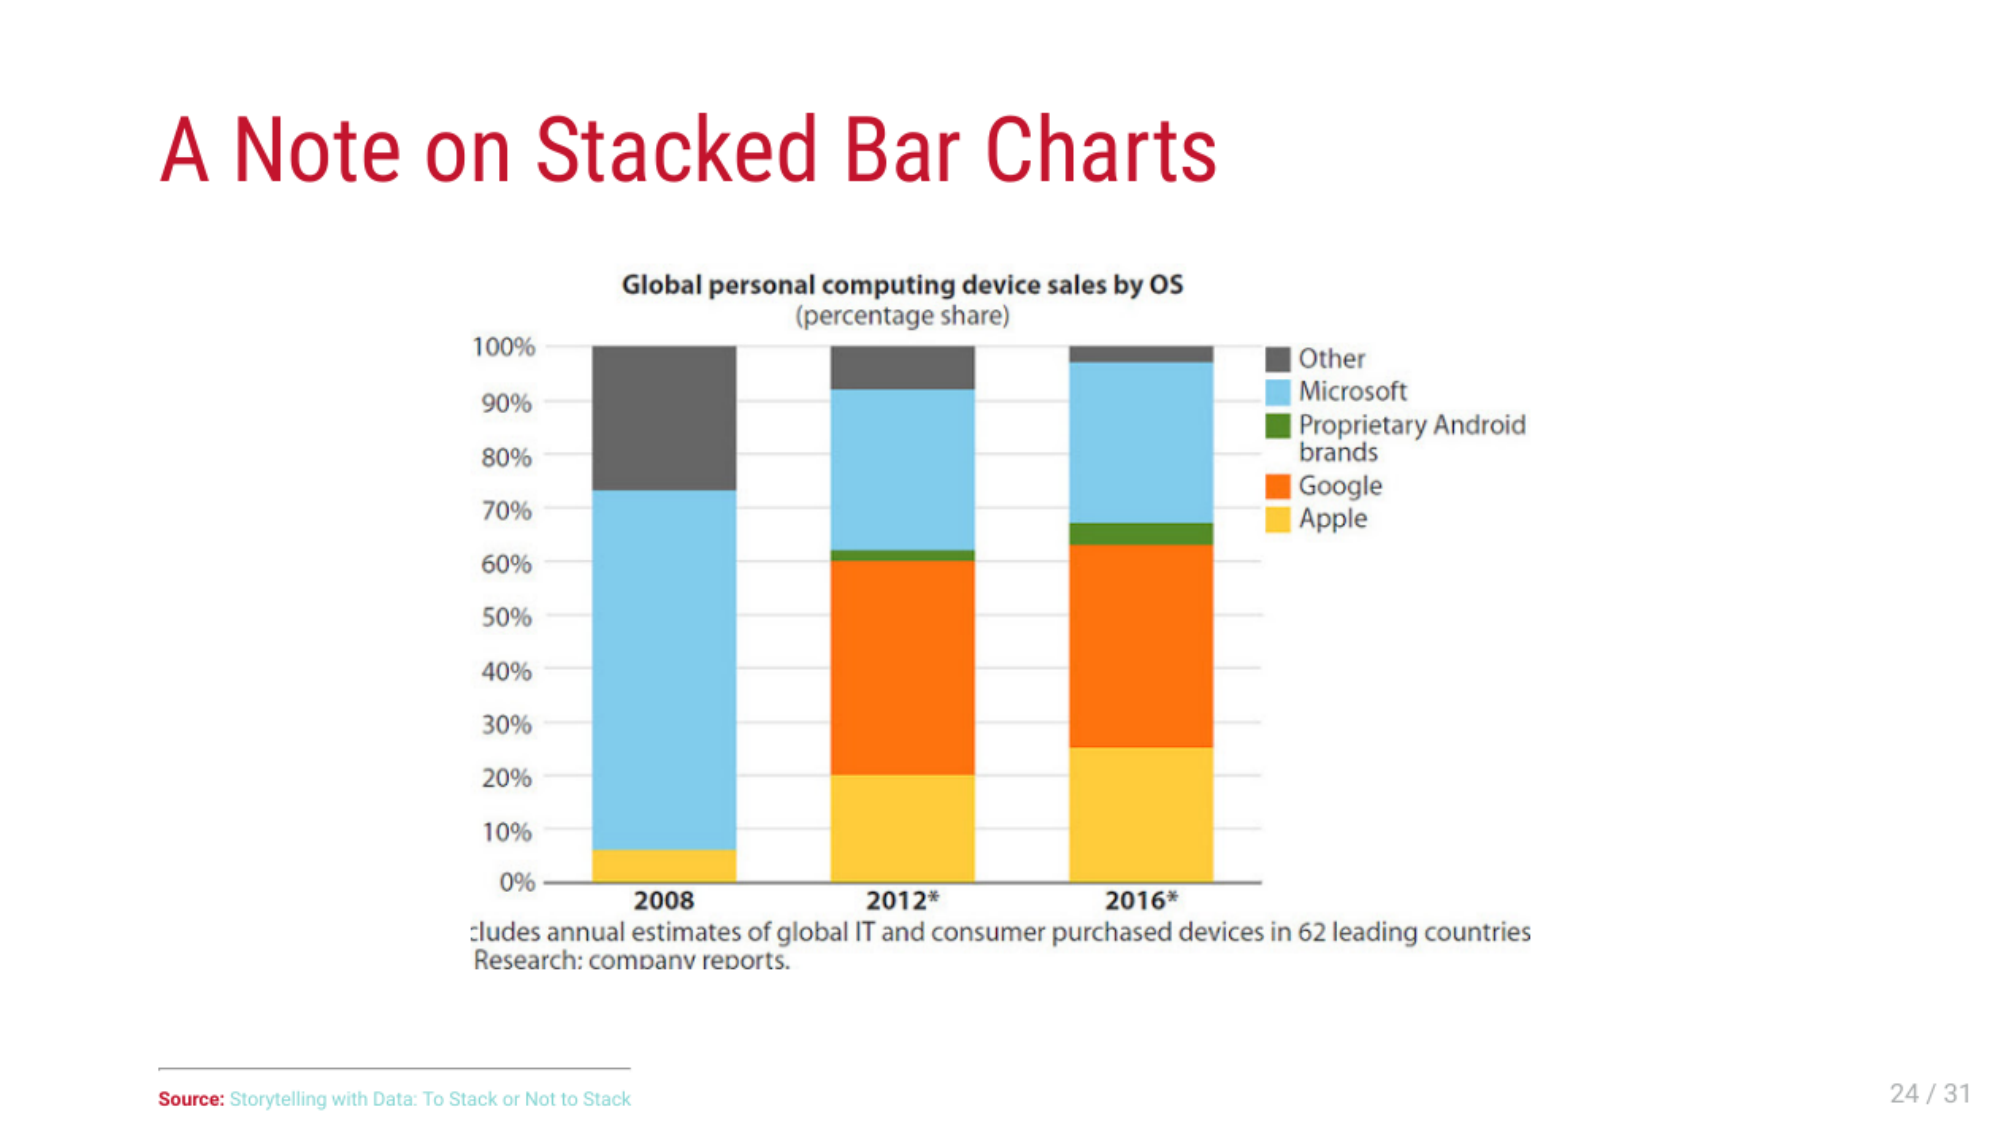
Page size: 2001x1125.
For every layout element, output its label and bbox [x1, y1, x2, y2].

list [0, 0, 2000, 1125]
